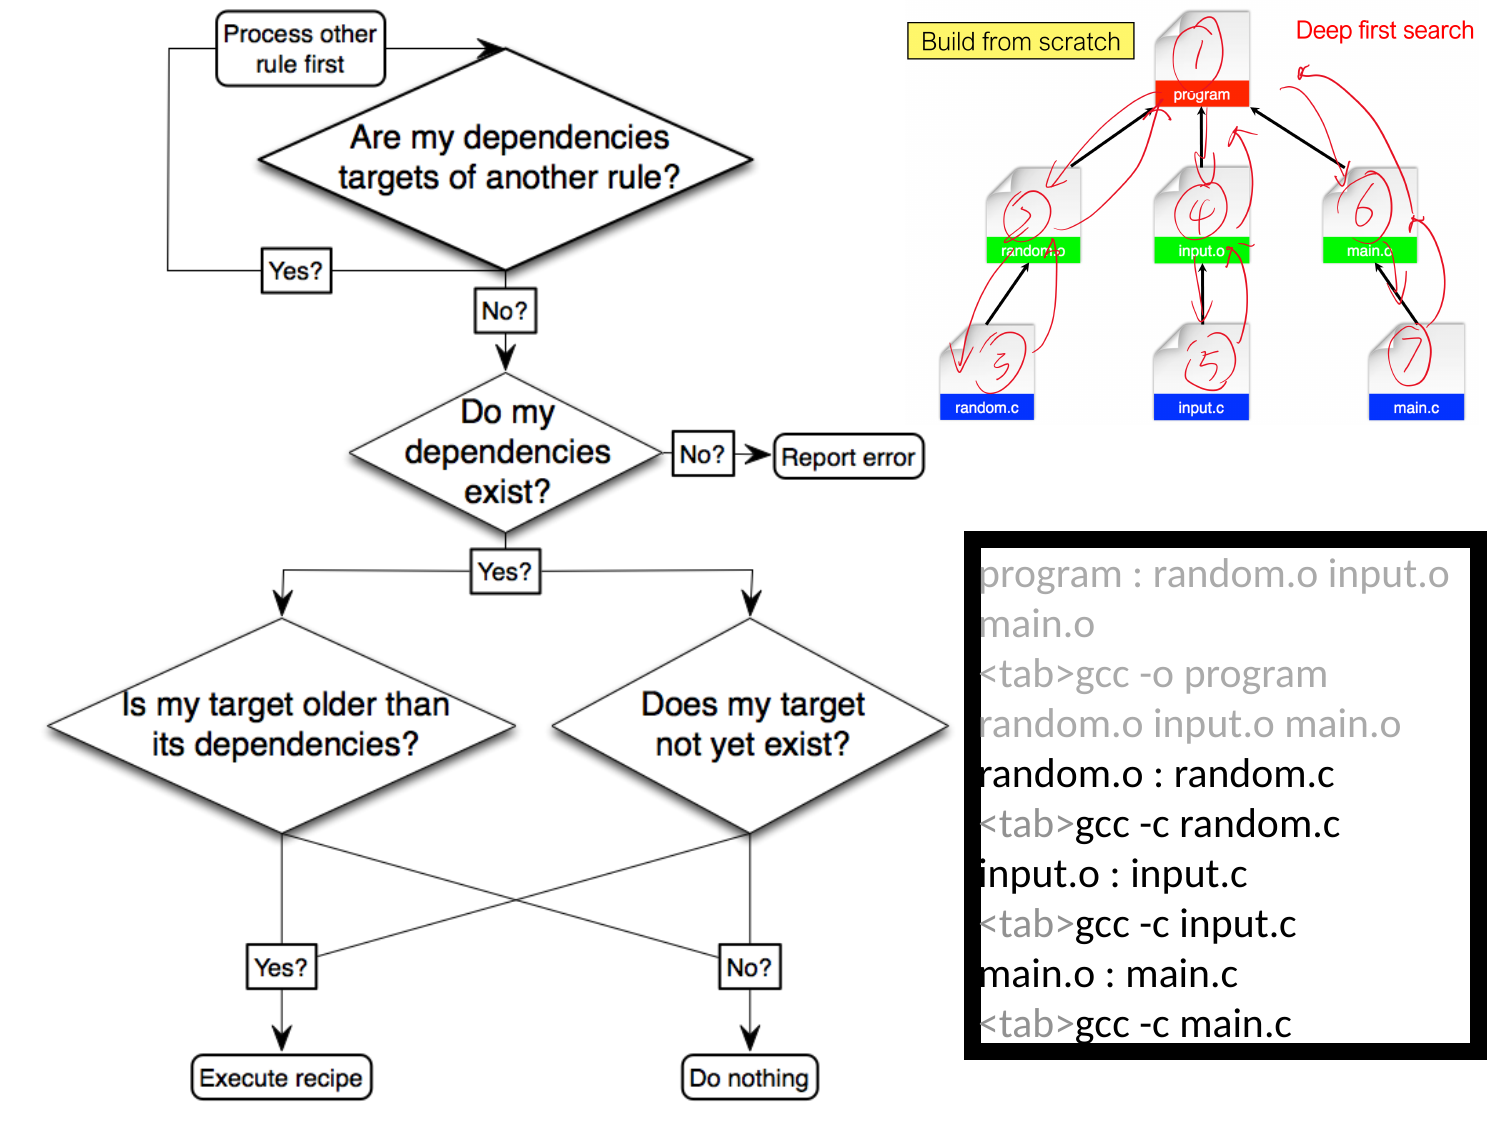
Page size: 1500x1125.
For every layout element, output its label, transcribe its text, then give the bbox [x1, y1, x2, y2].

text_box program : random.o input.o main.o <tab>gcc -o program random.o input.o main.o random.o : random.c <tab>gcc -c random.c input.o : input.c <tab>gcc -c input.c main.o : main.c <tab>gcc -c main.c [972, 539, 1479, 1052]
picture [32, 0, 1479, 1102]
